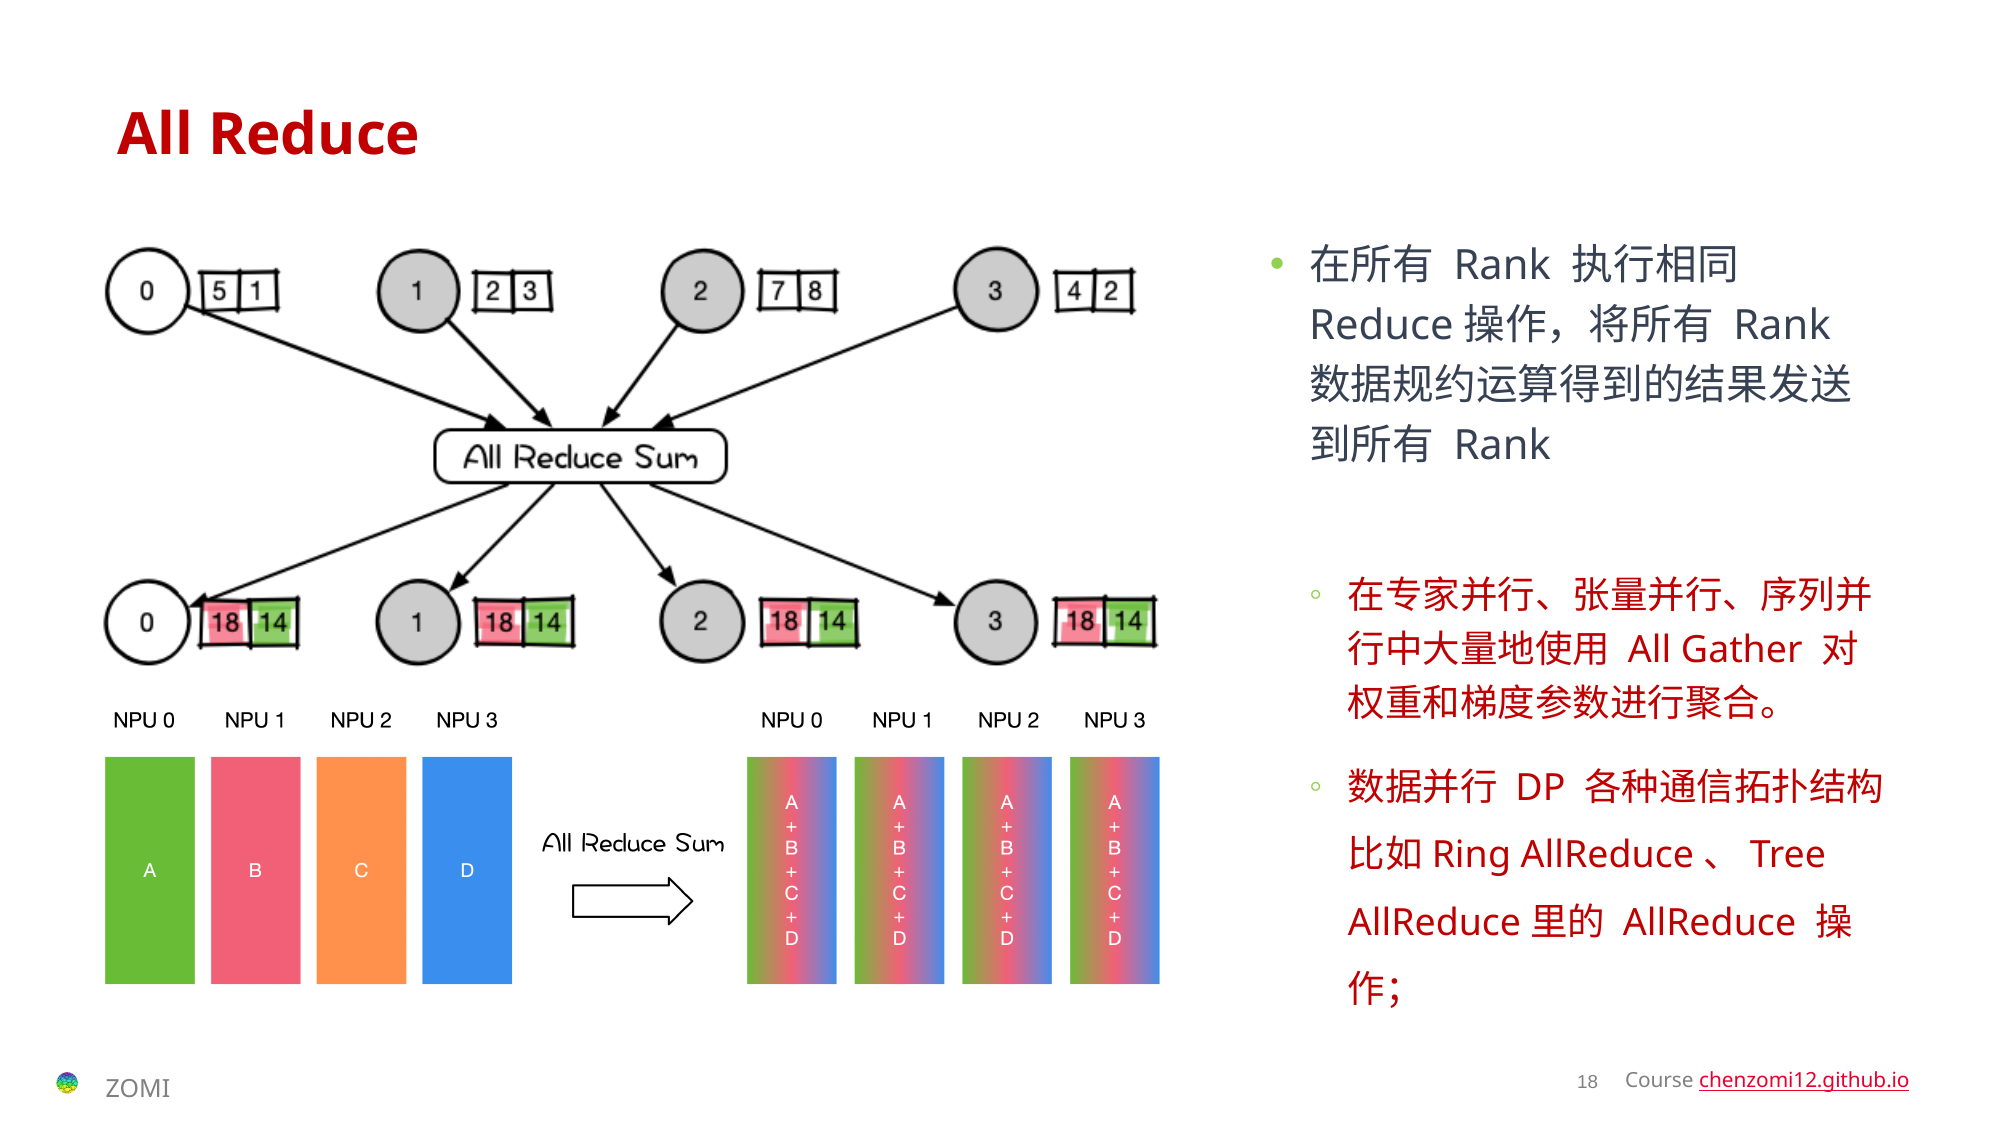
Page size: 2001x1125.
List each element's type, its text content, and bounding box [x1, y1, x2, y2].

title All Reduce [102, 83, 1901, 180]
picture [101, 702, 1162, 987]
picture [57, 1073, 77, 1093]
list 在所有 Rank 执行相同 Reduce操作，将所有 Rank 数据规约运算得到的结果发送到所有 Rank 在专家并行、张量并行、序列并行中大量地使用 All Gather 对权重和梯度参数进行聚合。 数据并行 DP 各种通信拓扑结构比如Ring AllReduce、Tree AllReduce里的 AllReduce 操作； [1255, 196, 1901, 1043]
picture [99, 241, 1159, 673]
